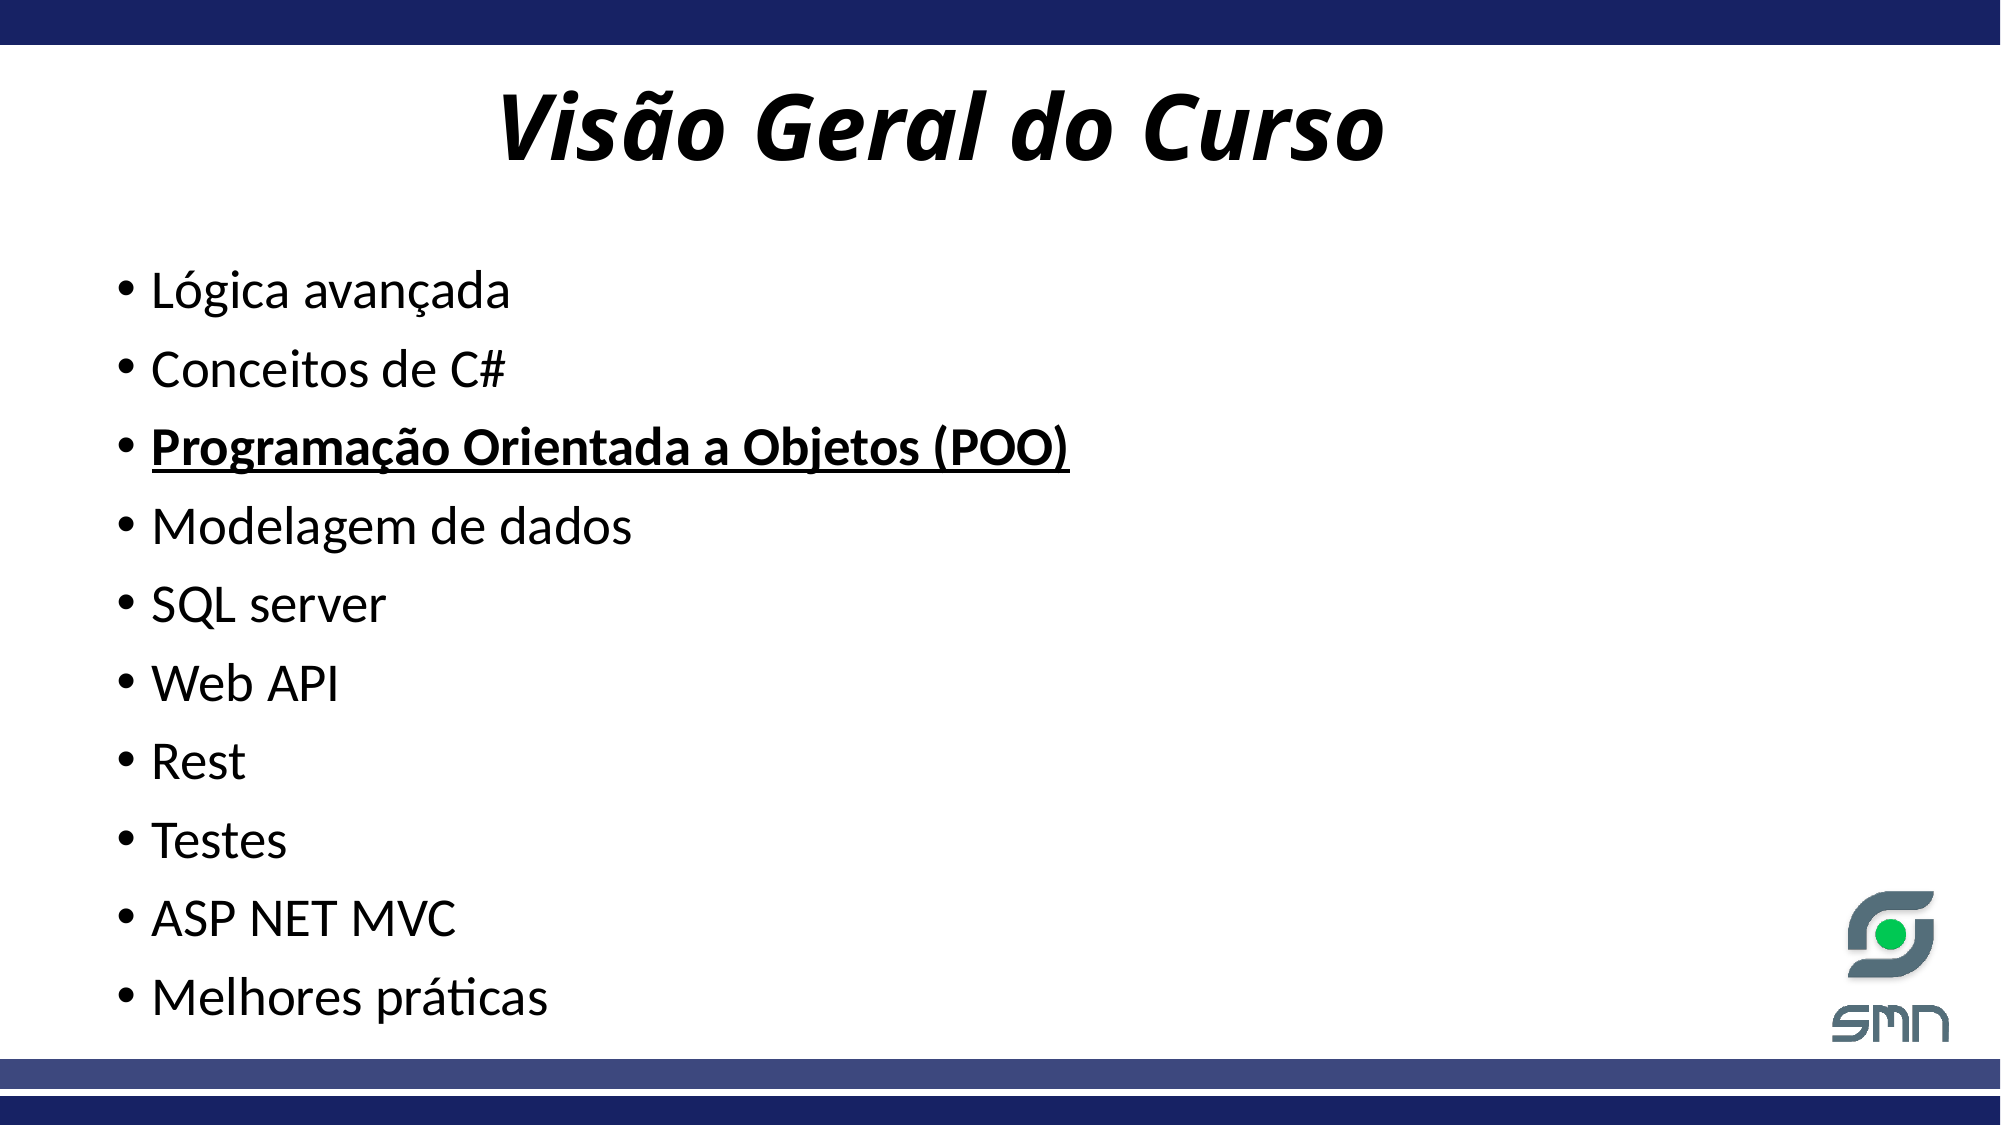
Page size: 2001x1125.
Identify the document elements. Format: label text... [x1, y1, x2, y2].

list Lógica avançada Conceitos de C# Programação Orientada a Objetos (POO) Modelagem de dados SQL server Web API Rest Testes ASP NET MVC Melhores práticas [101, 253, 1827, 1039]
title Visão Geral do Curso [79, 58, 1805, 204]
picture [1817, 860, 1964, 1057]
